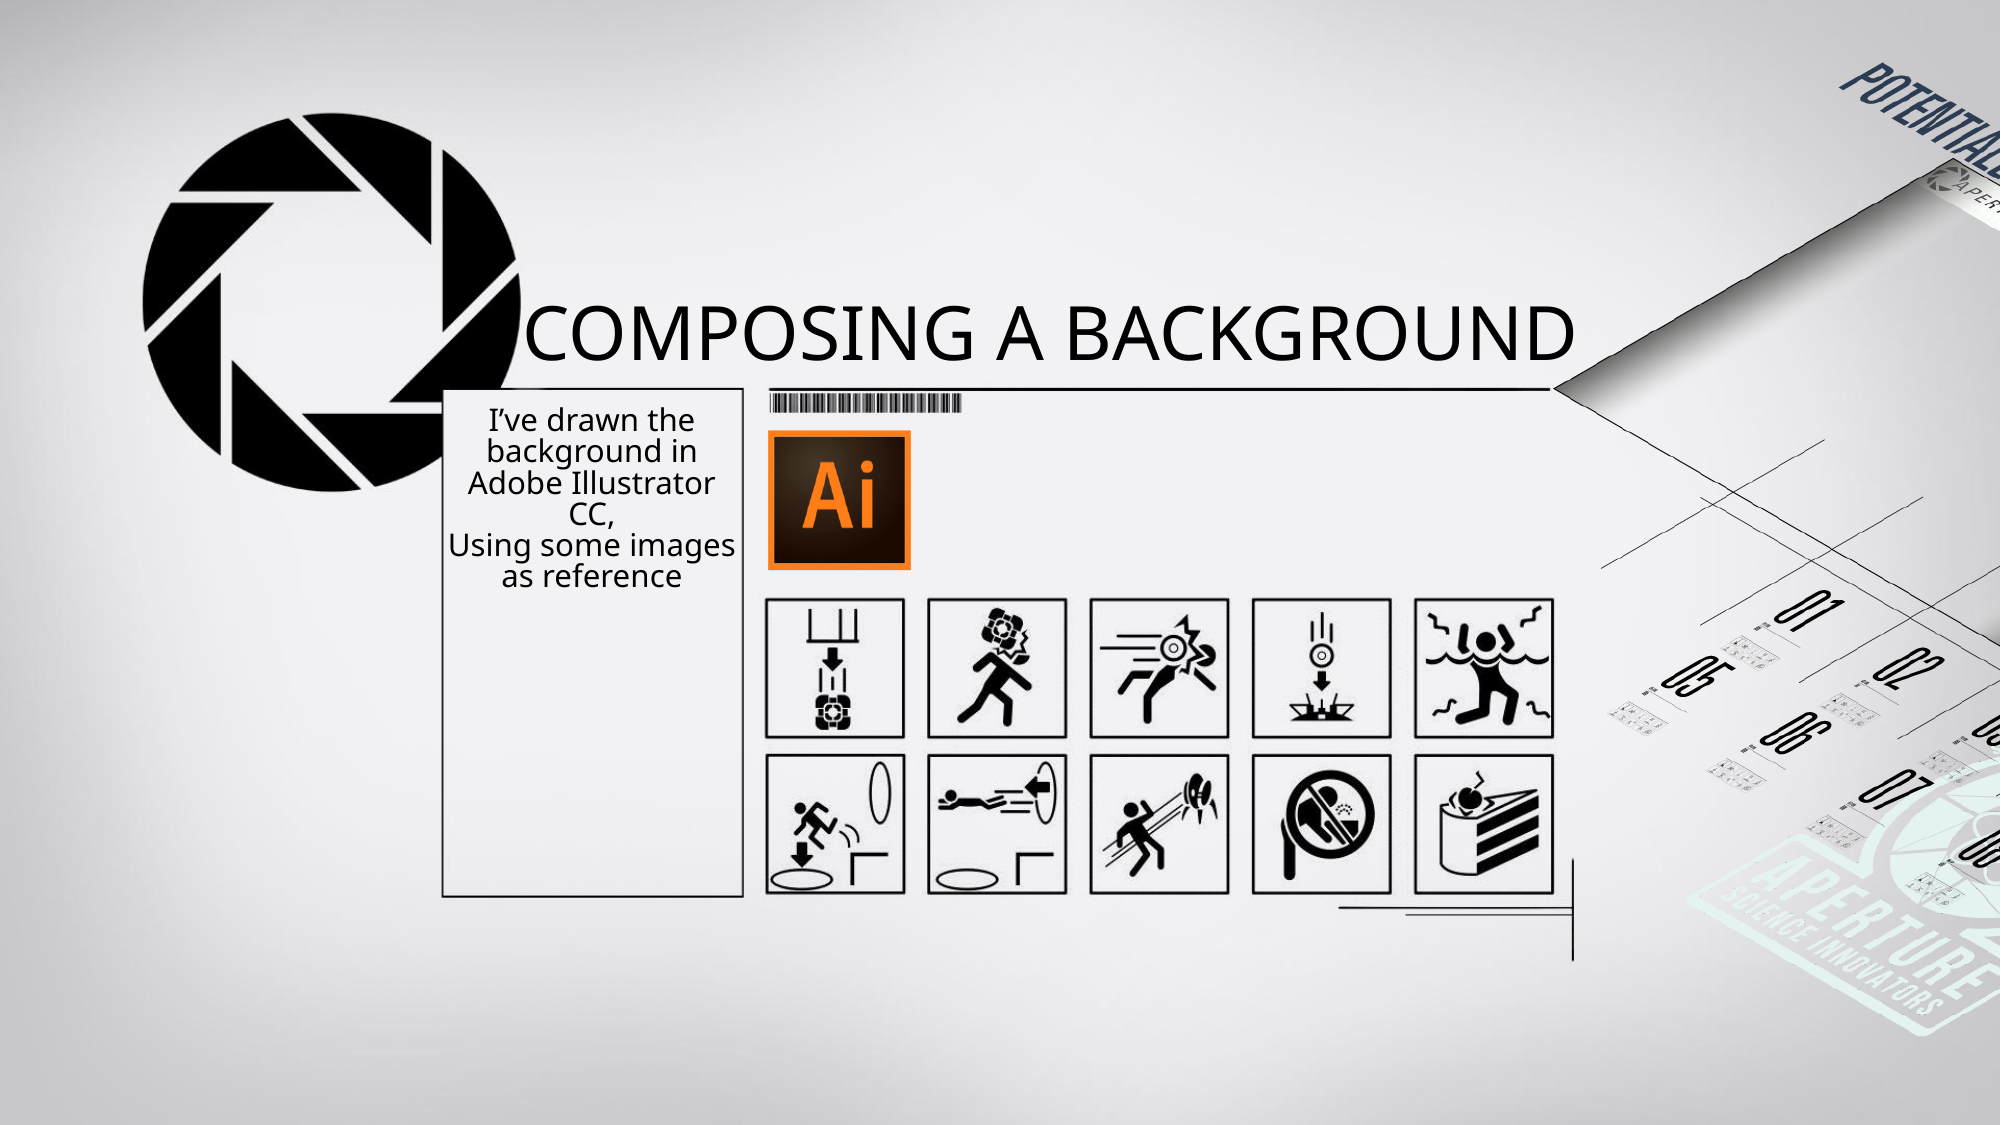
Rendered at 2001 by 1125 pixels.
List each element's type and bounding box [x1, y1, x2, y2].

text_box [0, 0, 2000, 1125]
